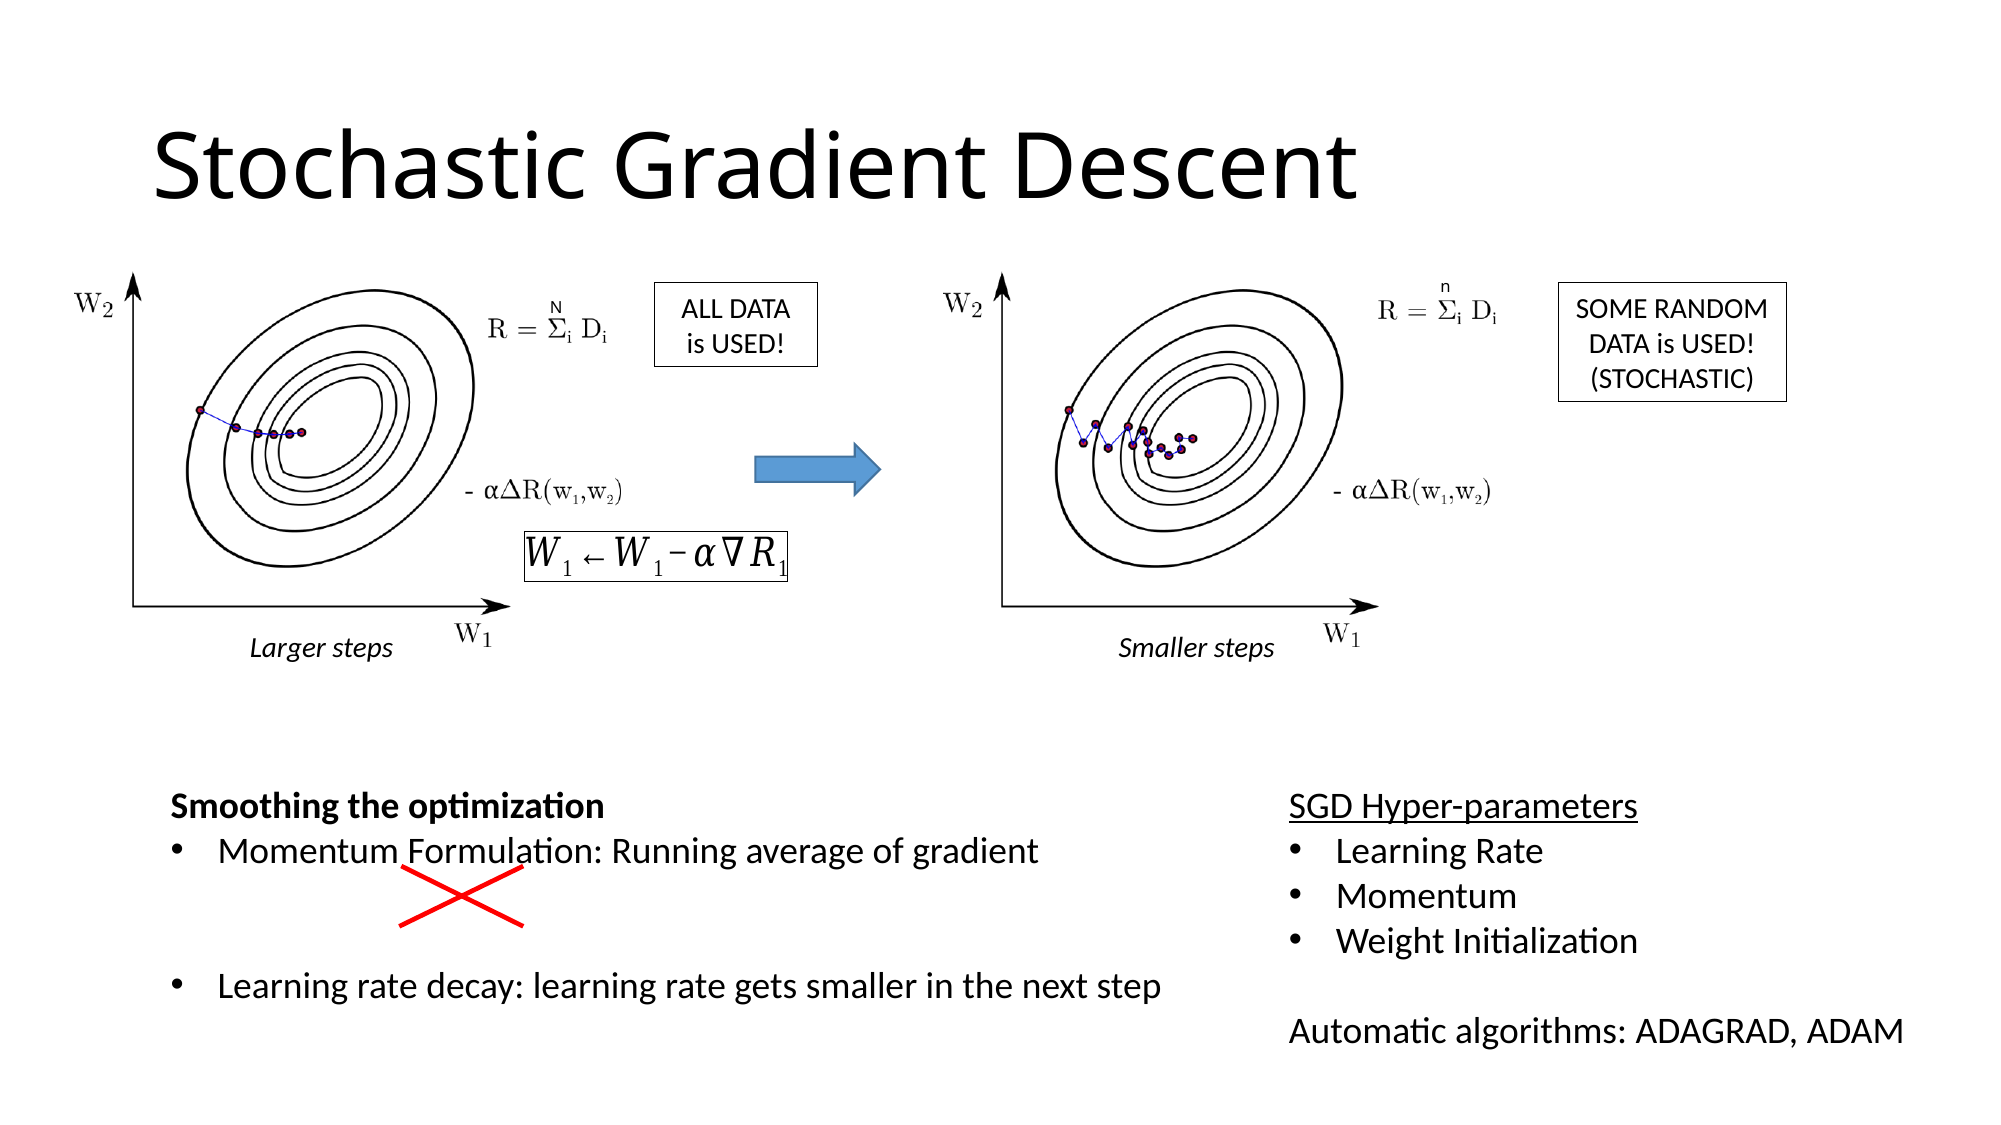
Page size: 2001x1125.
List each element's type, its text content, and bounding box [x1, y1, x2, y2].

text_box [399, 866, 524, 927]
picture [74, 271, 621, 647]
picture [943, 271, 1496, 647]
text_box Larger steps [207, 647, 436, 671]
title Stochastic Gradient Descent [137, 59, 1863, 278]
text_box SGD Hyper-parameters Learning Rate Momentum Weight Initialization Automatic algorithms: ADAGRAD, ADAM [1274, 773, 2000, 1059]
text_box SOME RANDOM DATA is USED! (STOCHASTIC) [1558, 282, 1787, 402]
text_box Smaller steps [1082, 647, 1311, 671]
text_box ALL DATA is USED! [654, 282, 818, 367]
text_box [754, 441, 882, 498]
